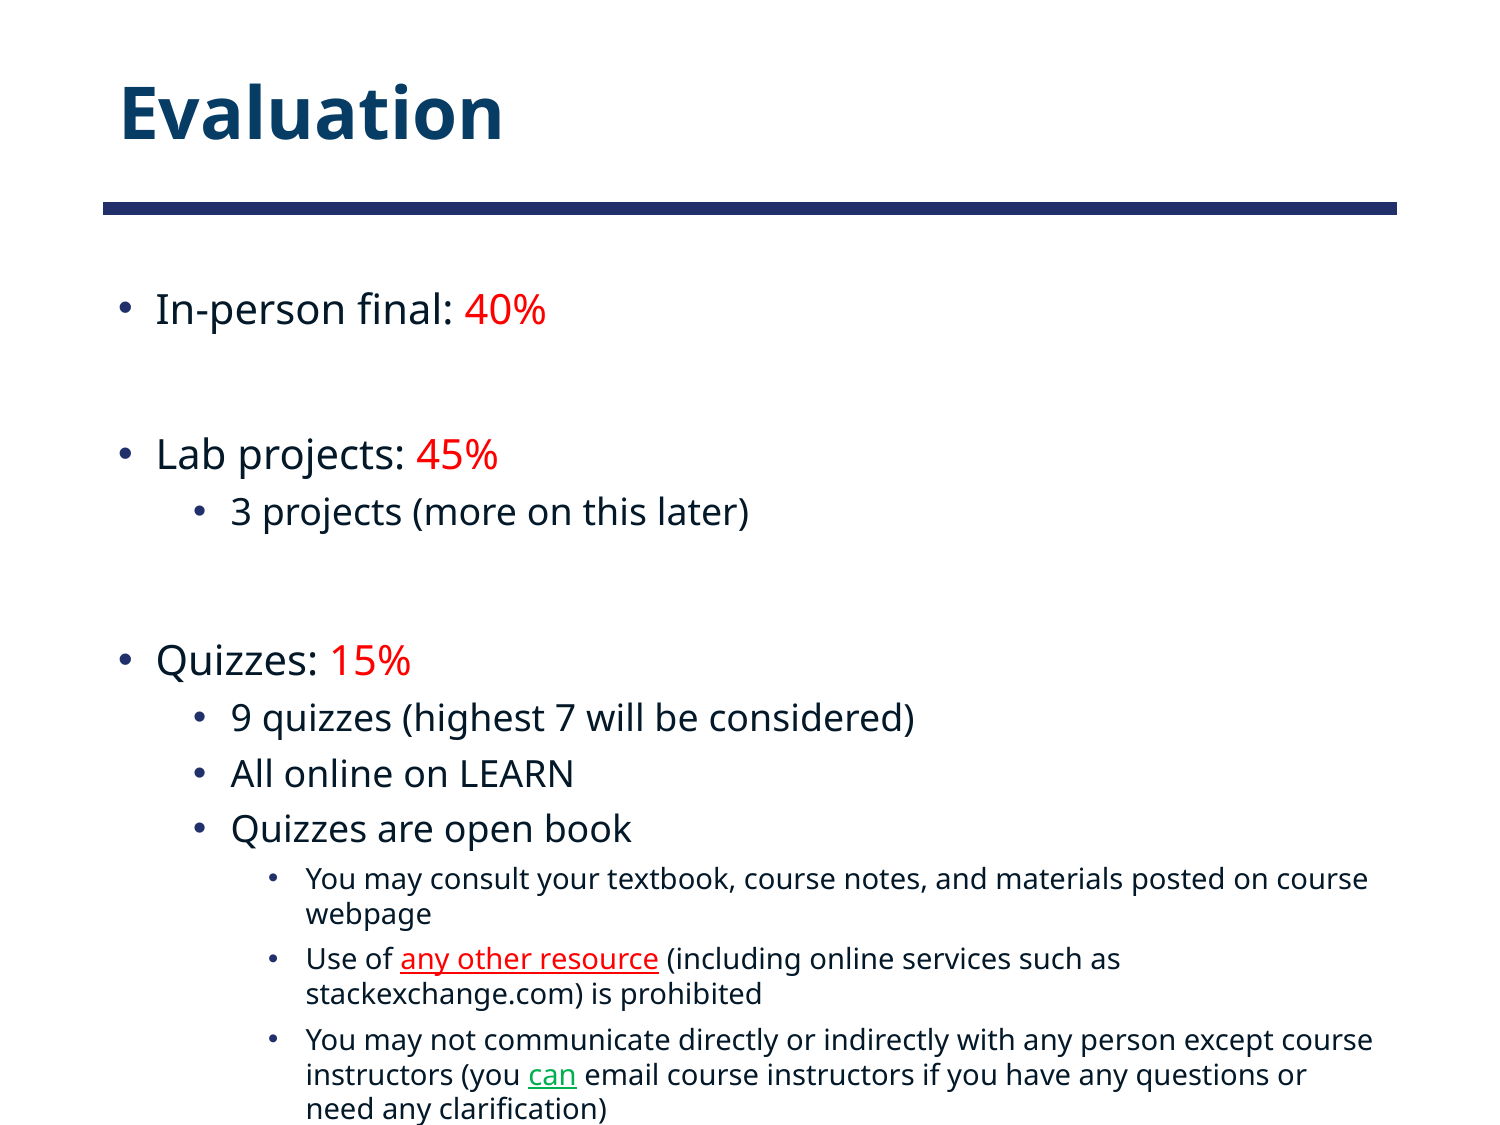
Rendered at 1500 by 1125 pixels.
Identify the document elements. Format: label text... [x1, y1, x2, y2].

list In-person final: 40% Lab projects: 45% 3 projects (more on this later) Quizzes: 15% 9 quizzes (highest 7 will be considered) All online on LEARN Quizzes are open book You may consult your textbook, course notes, and materials posted on course webpage Use of any other resource (including online services such as stackexchange.com) is prohibited You may not communicate directly or indirectly with any person except course instructors (you can email course instructors if you have any questions or need any clarification) You may not discuss nor disclose quiz questions with anyone [103, 275, 1397, 1091]
title Evaluation [103, 34, 1397, 197]
